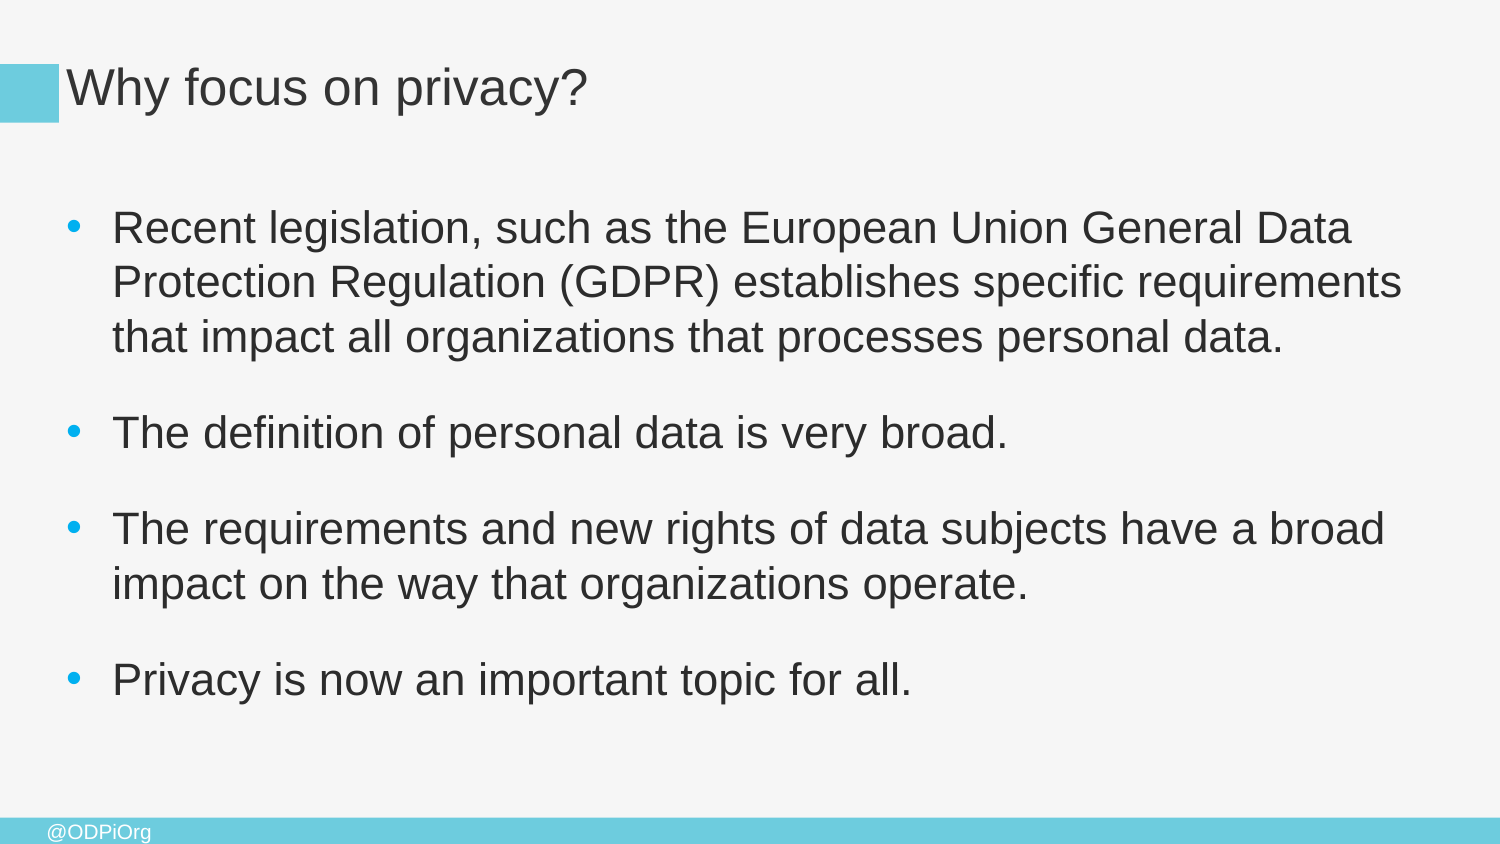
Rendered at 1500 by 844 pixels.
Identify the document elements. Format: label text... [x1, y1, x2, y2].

list Recent legislation, such as the European Union General Data Protection Regulation (GDPR) establishes specific requirements that impact all organizations that processes personal data. The definition of personal data is very broad. The requirements and new rights of data subjects have a broad impact on the way that organizations operate. Privacy is now an important topic for all. [51, 182, 1449, 763]
title Why focus on privacy? [51, 37, 1449, 131]
